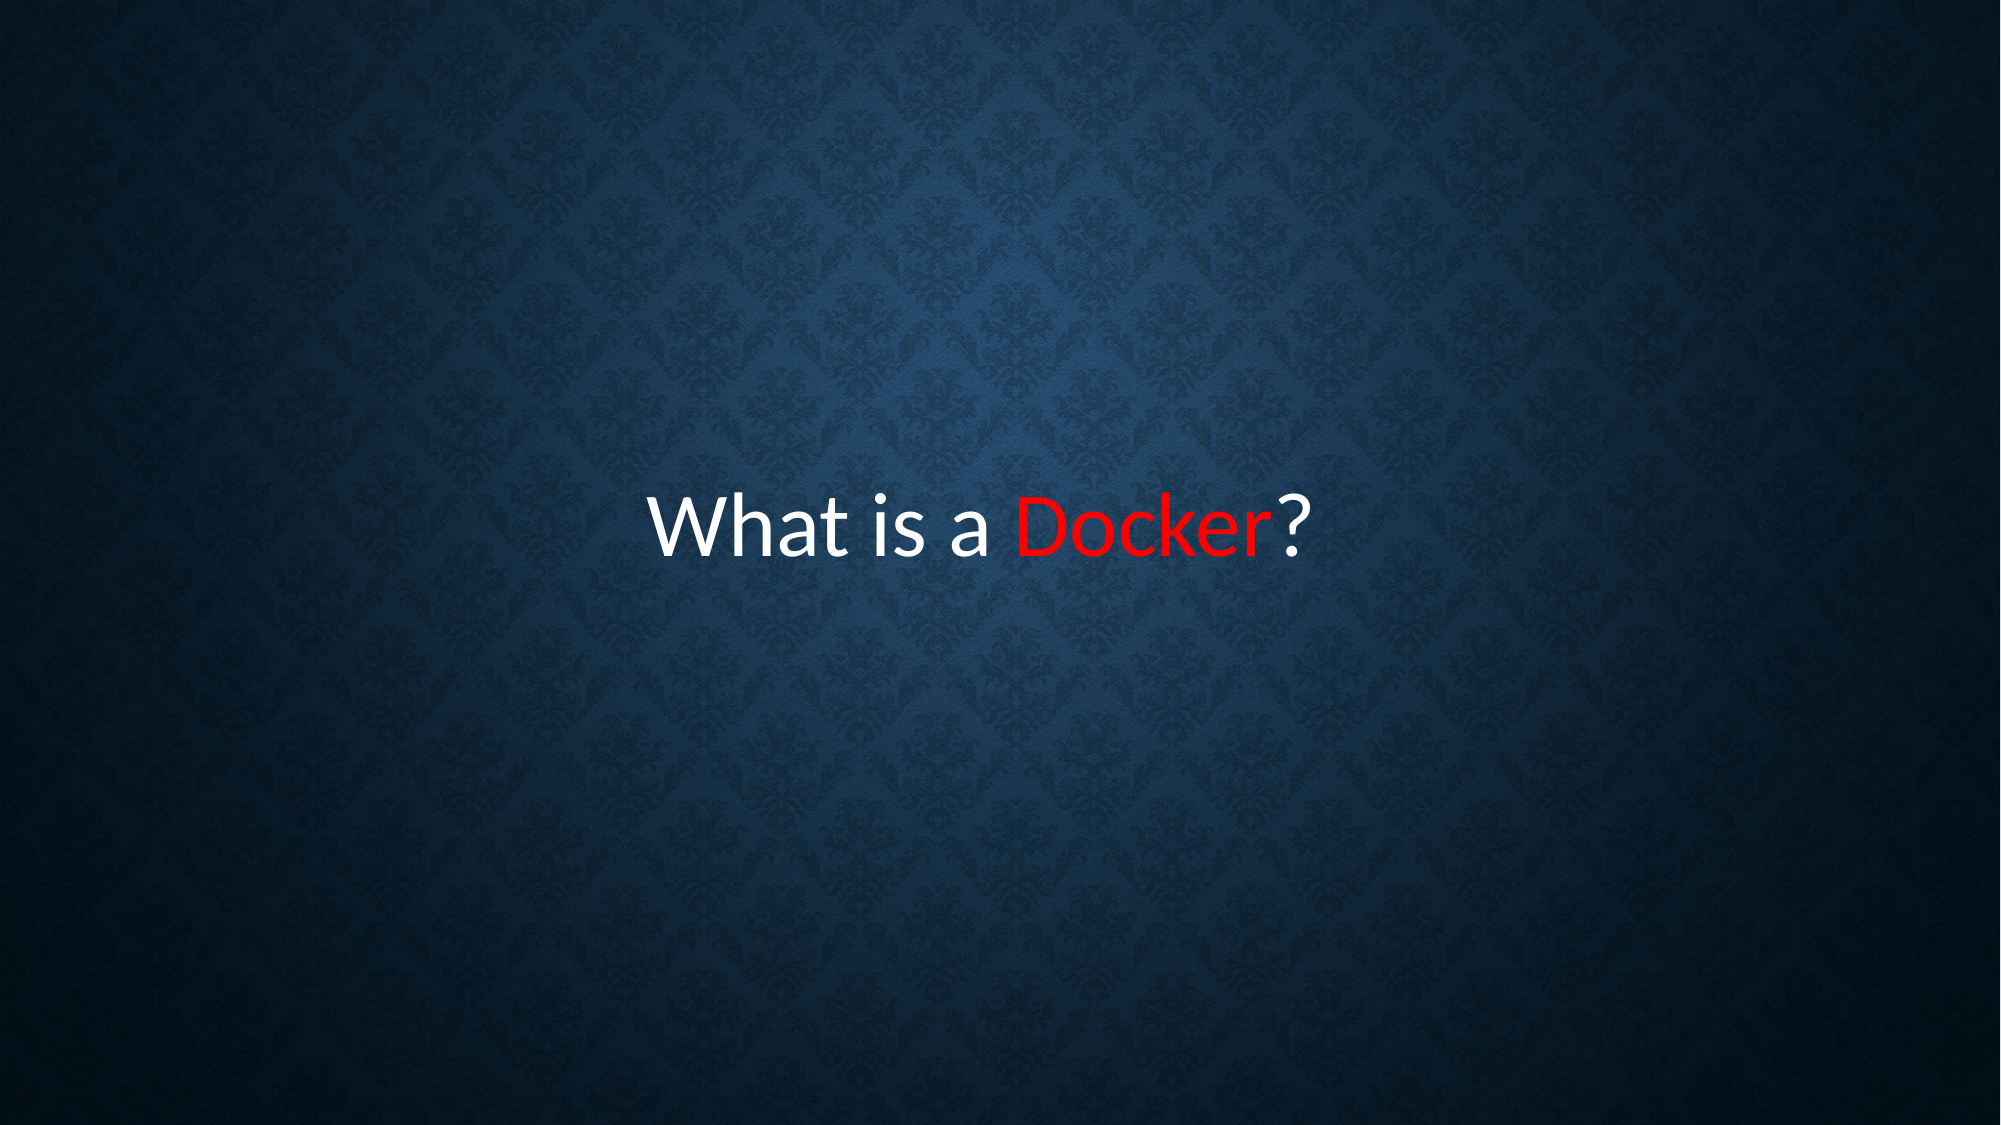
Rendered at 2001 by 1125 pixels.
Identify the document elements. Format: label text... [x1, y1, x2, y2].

text_box What is a Docker? [631, 457, 1898, 582]
